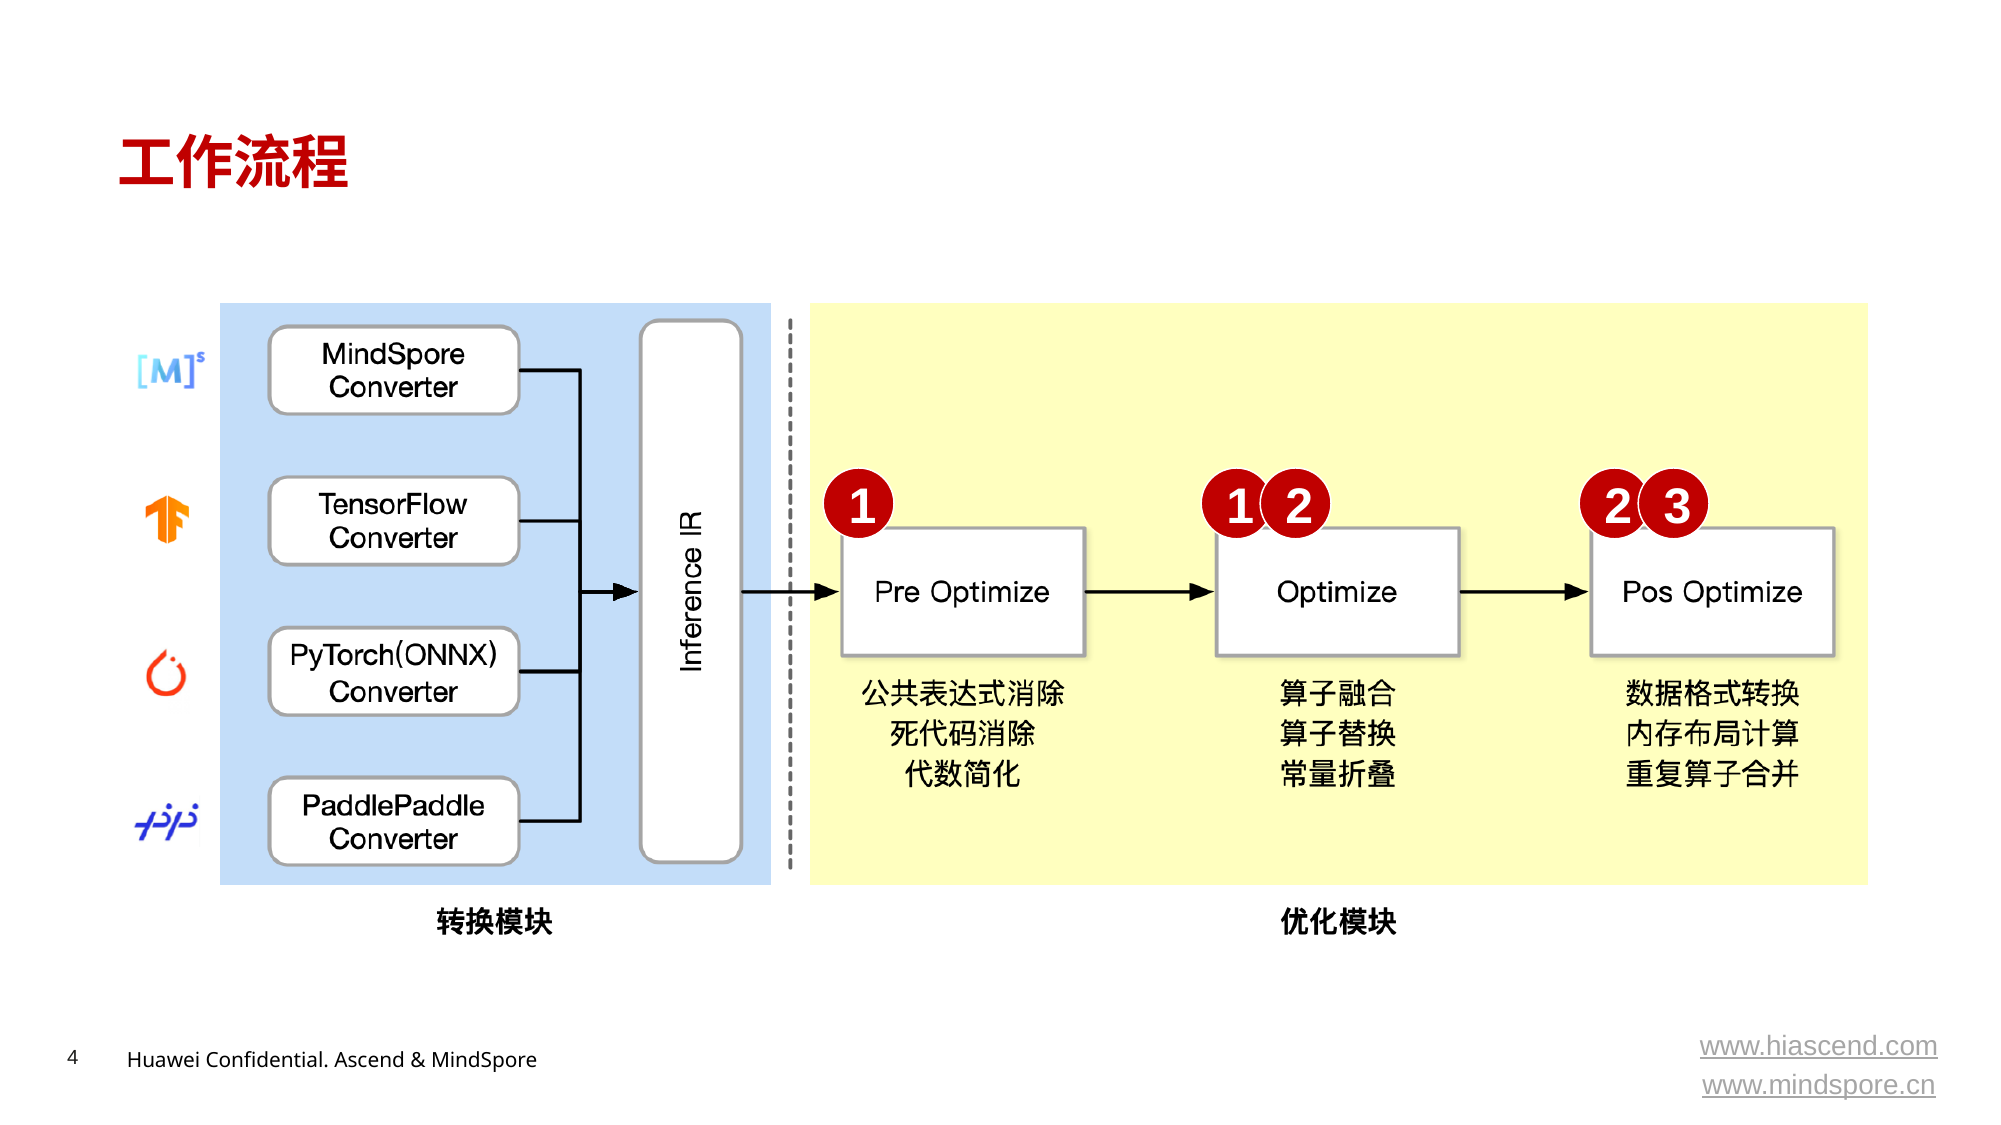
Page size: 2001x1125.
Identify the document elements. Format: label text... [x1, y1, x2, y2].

title 工作流程 [102, 111, 1901, 209]
picture [132, 302, 1868, 949]
